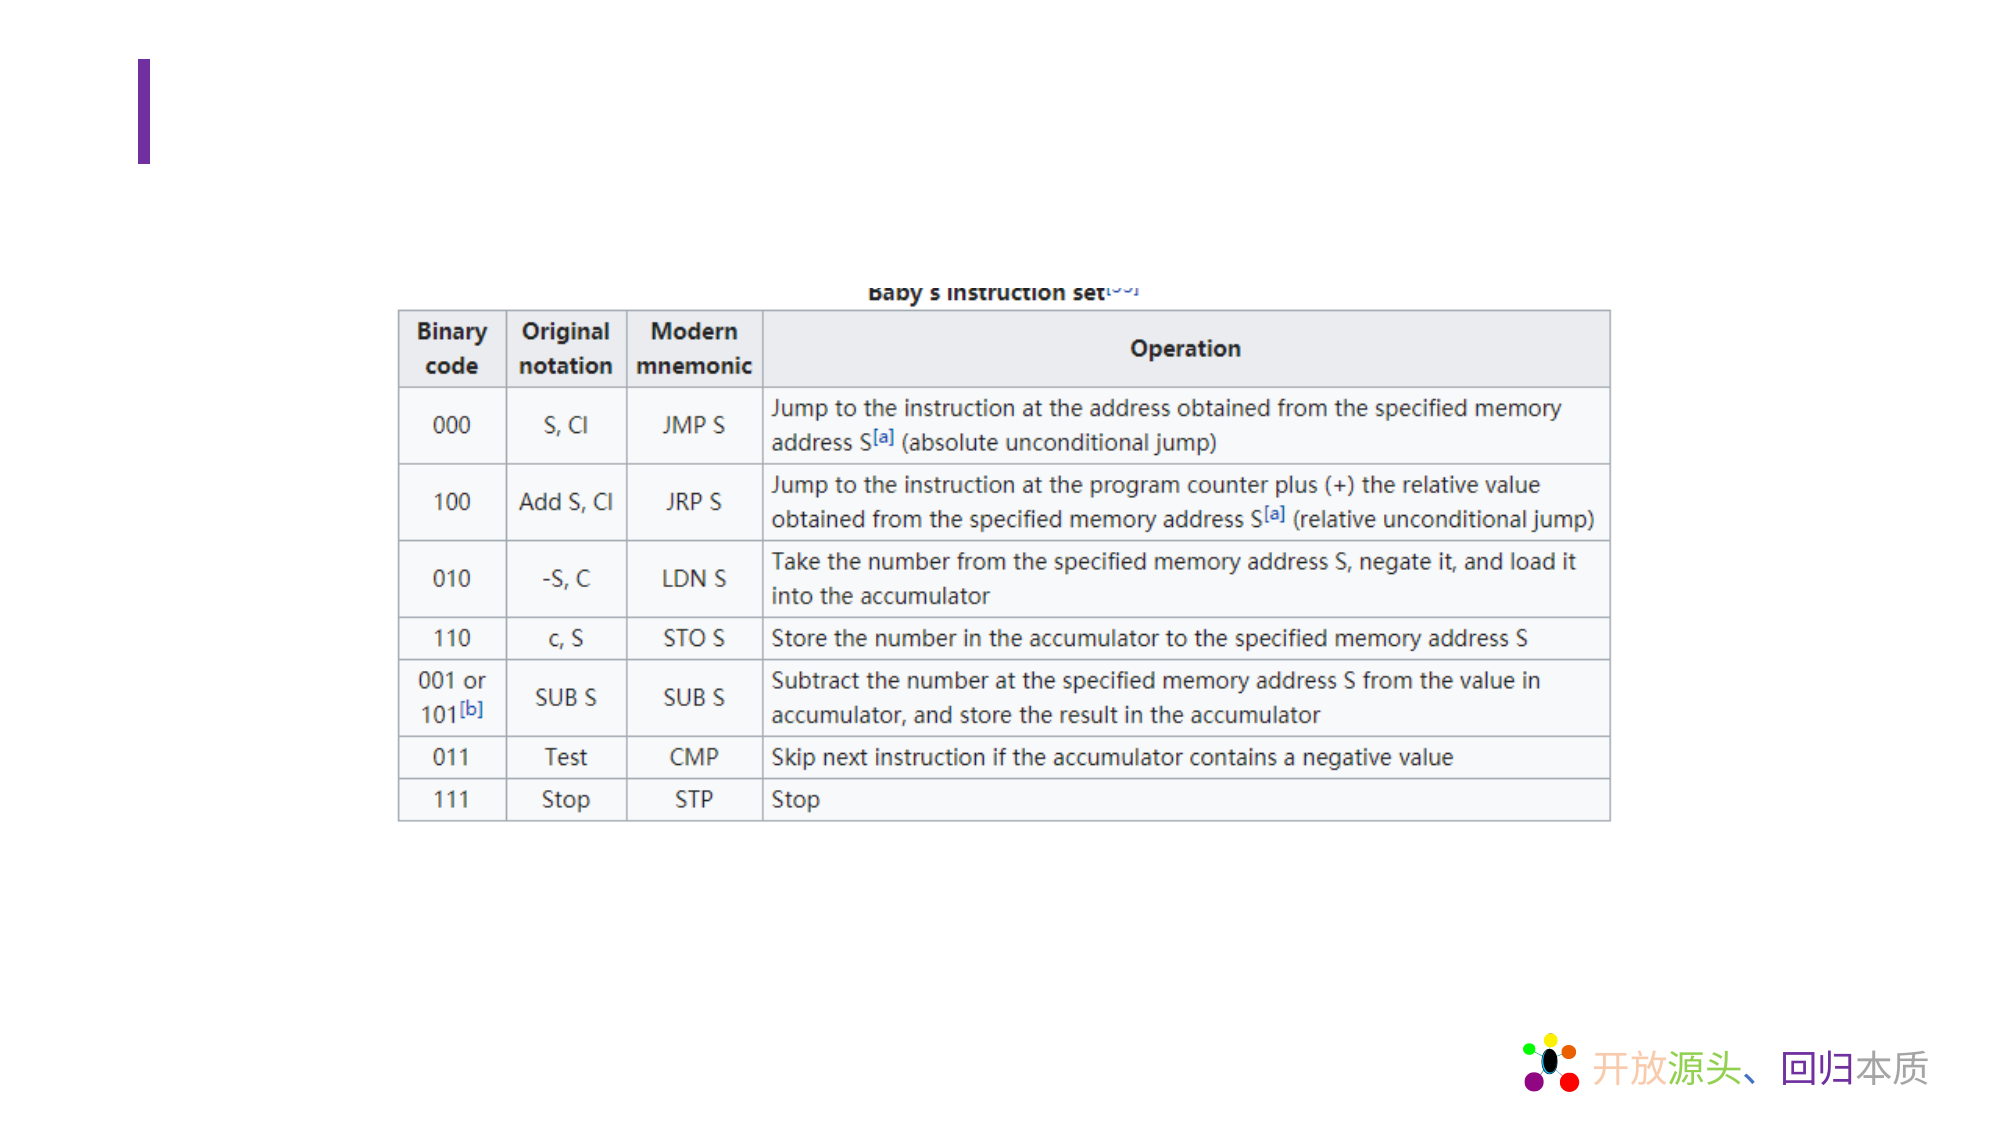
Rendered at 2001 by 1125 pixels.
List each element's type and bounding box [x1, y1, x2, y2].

picture [1520, 1032, 1581, 1093]
picture [370, 288, 1630, 836]
